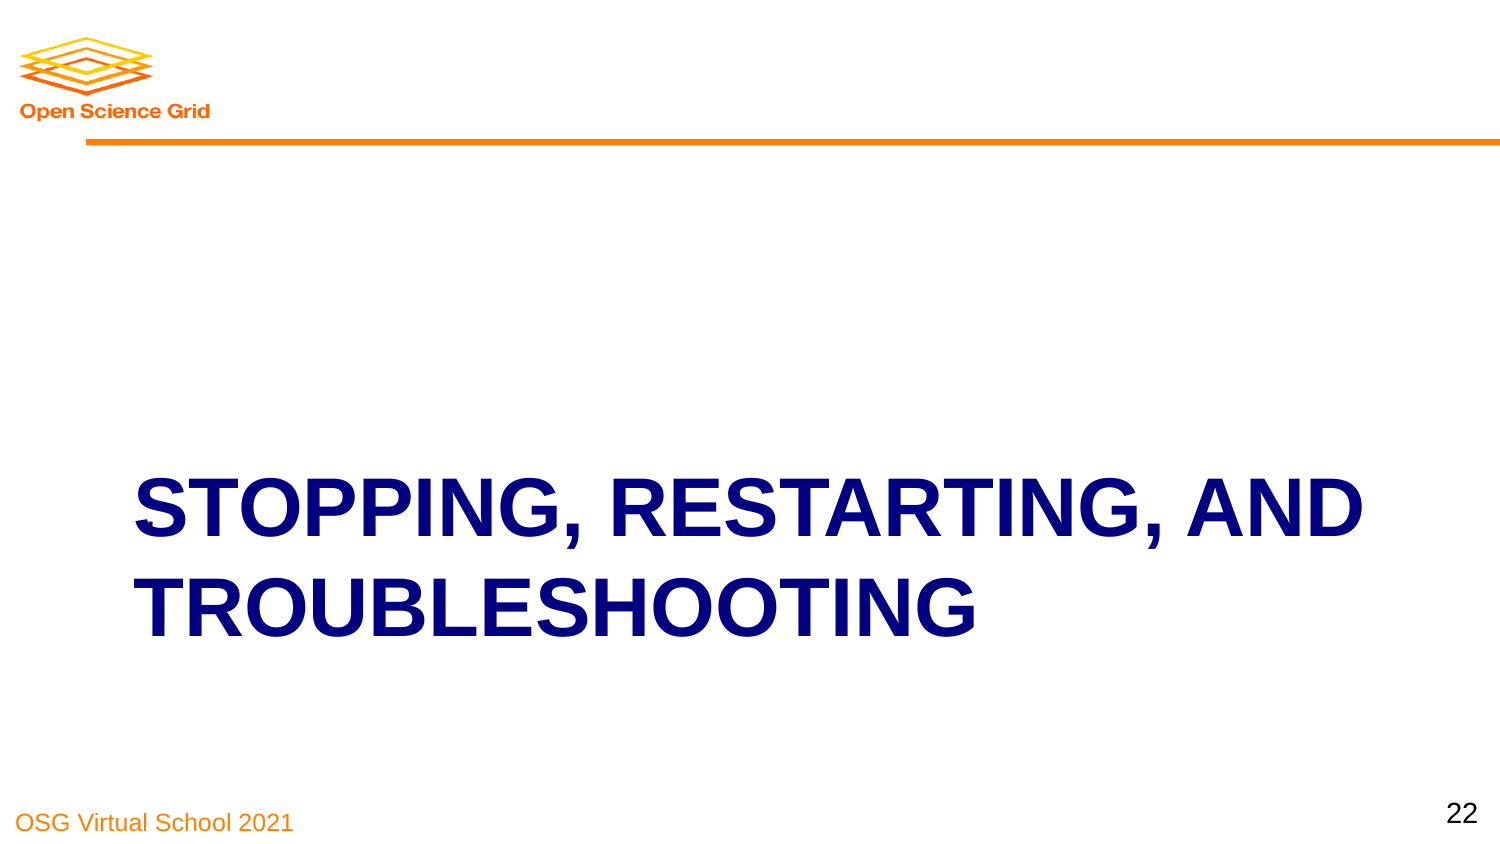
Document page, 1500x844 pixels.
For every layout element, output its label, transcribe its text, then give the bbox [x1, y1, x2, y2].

list , [118, 357, 1394, 543]
title Stopping, restarting, and troubleshooting [118, 543, 1394, 614]
slide_number 22 [1431, 787, 1500, 844]
picture [0, 20, 229, 134]
